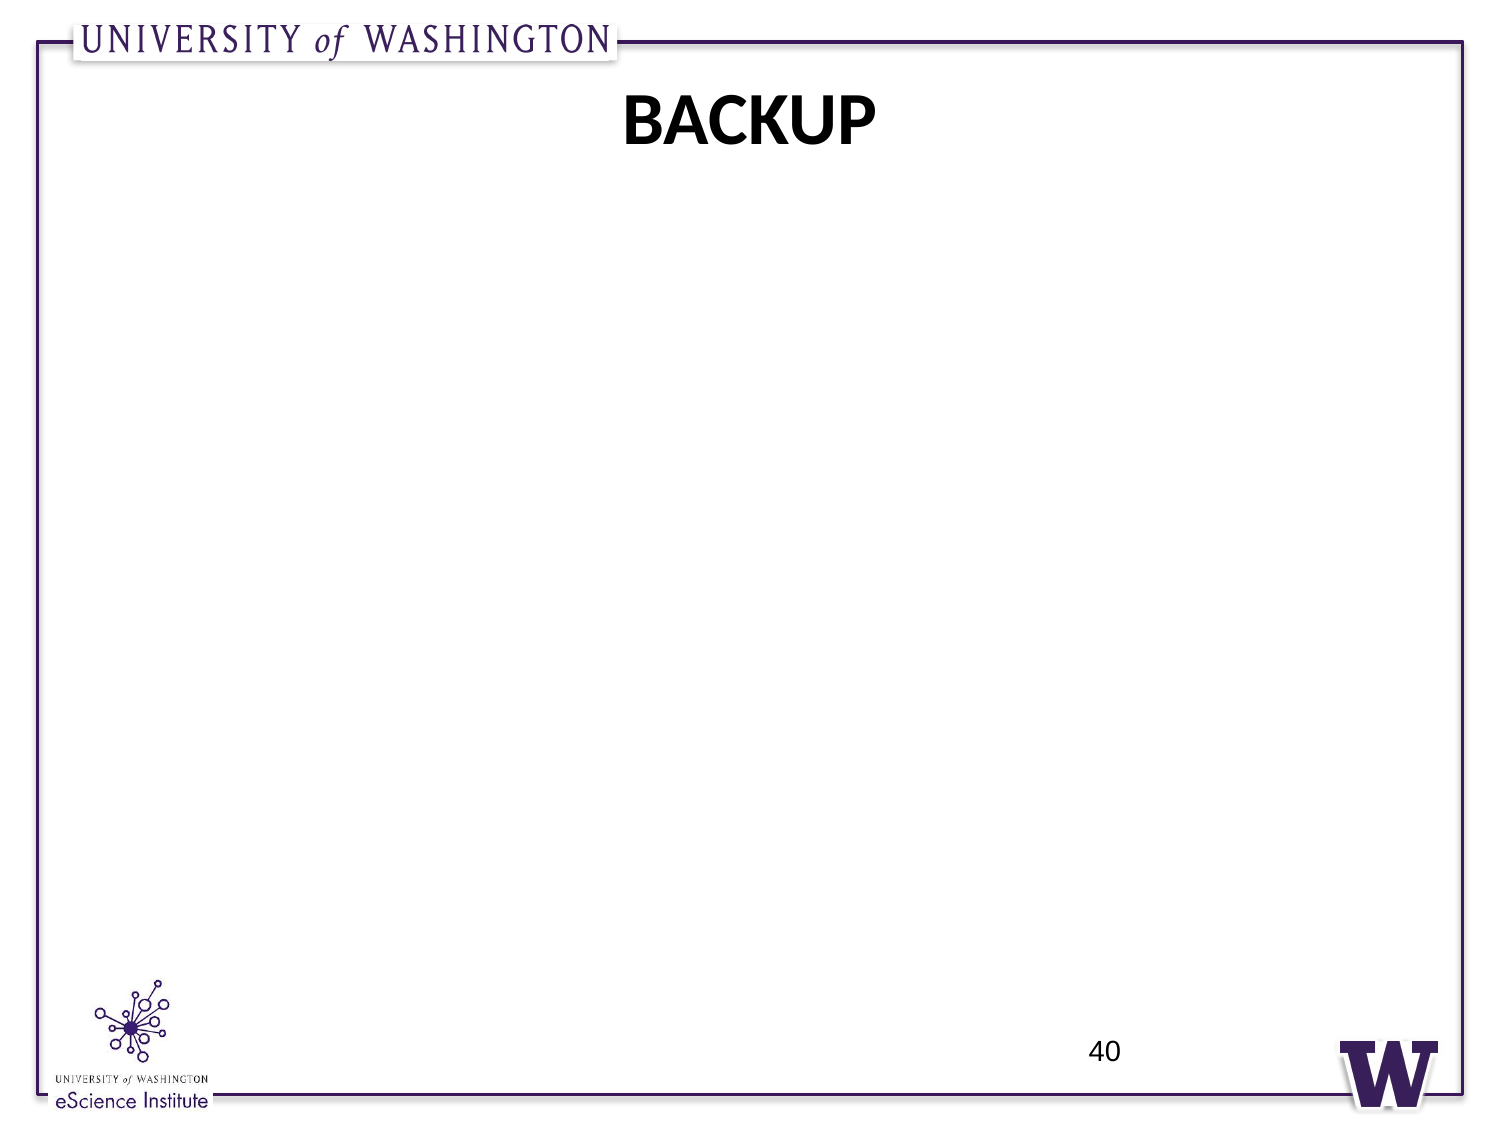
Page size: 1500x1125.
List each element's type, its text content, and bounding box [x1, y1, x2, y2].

slide_number 40 [1073, 1025, 1300, 1085]
picture [81, 24, 609, 61]
picture [1340, 1041, 1438, 1107]
picture [48, 978, 213, 1113]
title BACKUP [75, 62, 1425, 200]
